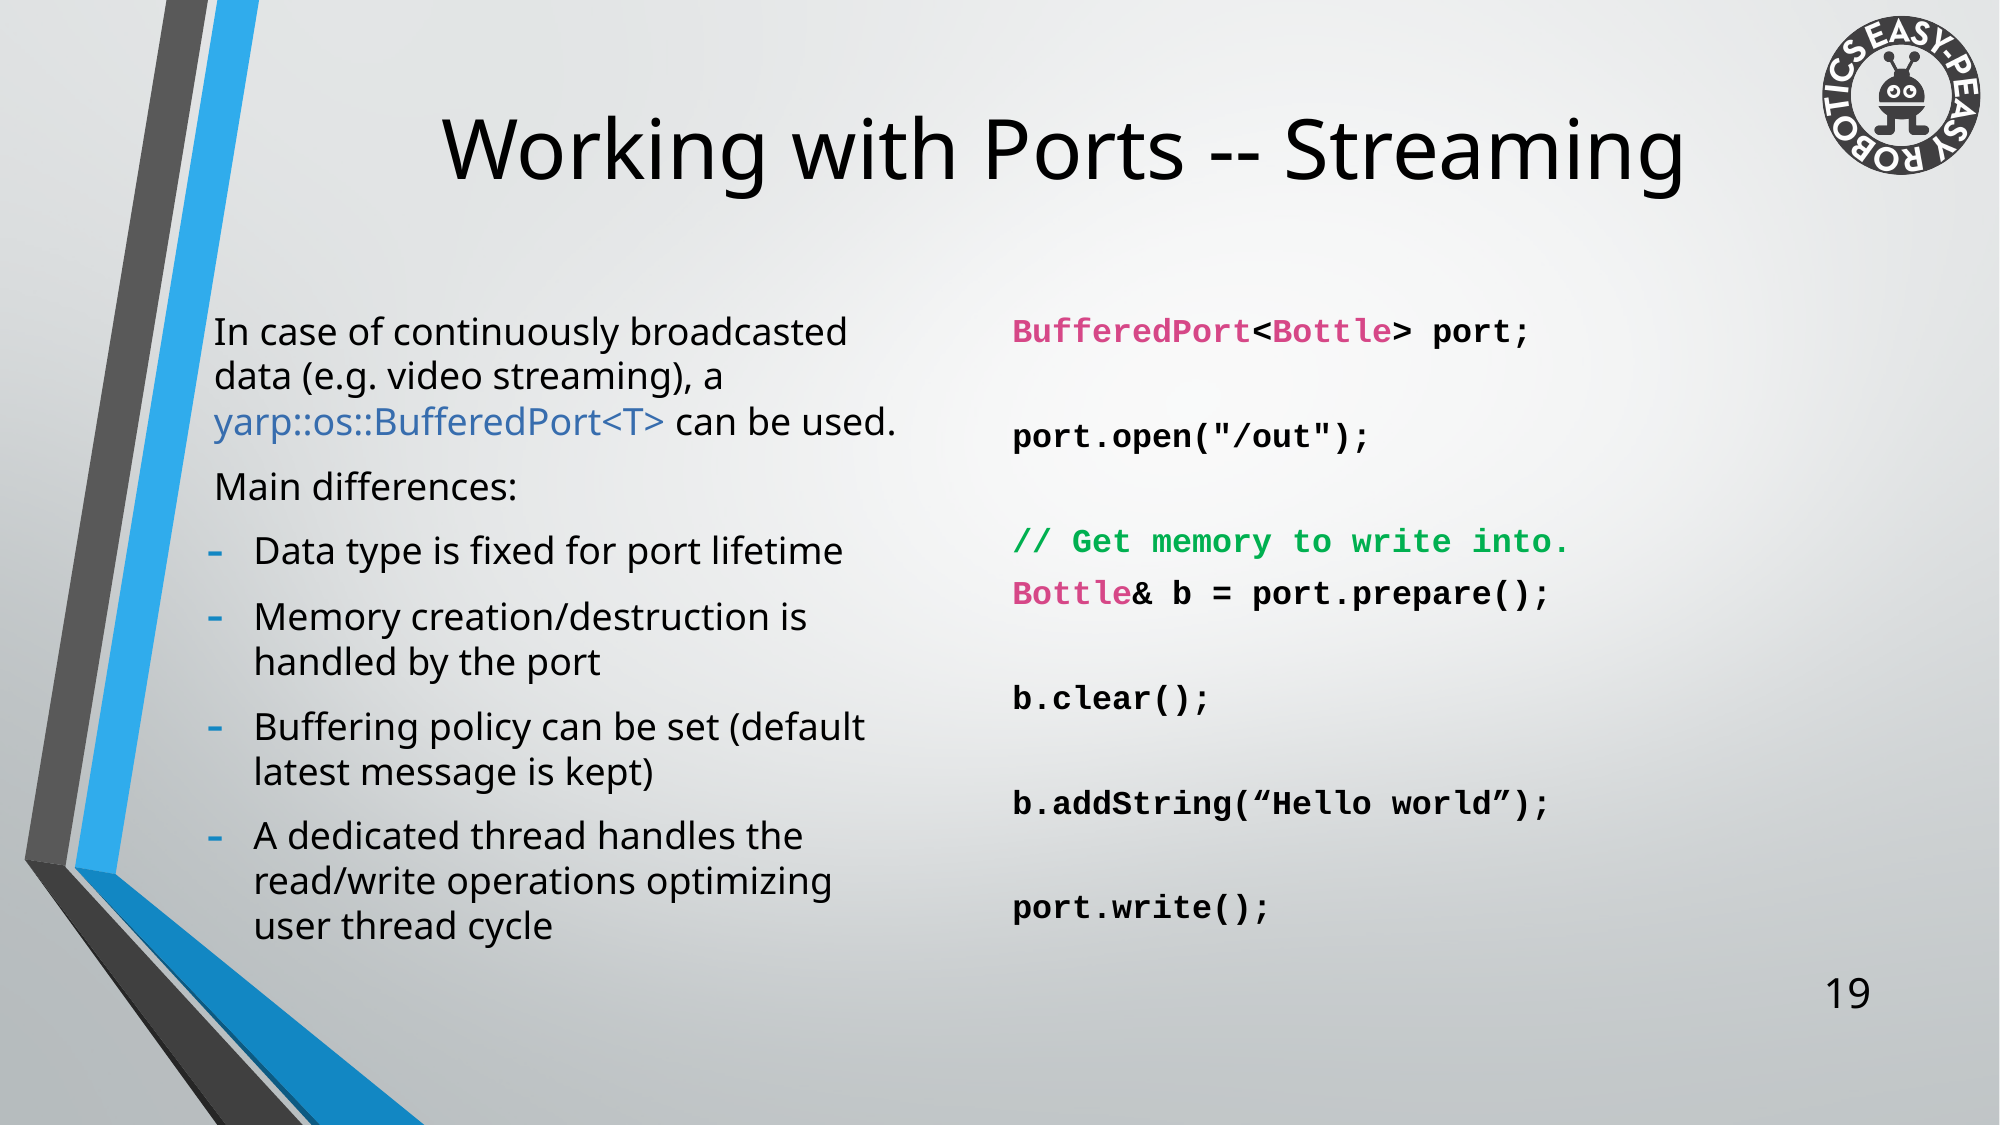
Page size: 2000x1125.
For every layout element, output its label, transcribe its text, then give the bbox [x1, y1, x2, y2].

list BufferedPort<Bottle> port; port.open("/out"); // Get memory to write into. Bottle& b = port.prepare(); b.clear(); b.addString(“Hello world”); port.write(); [989, 299, 1688, 988]
title Working with Ports -- Streaming [243, 2, 1887, 290]
list In case of continuously broadcasted data (e.g. video streaming), a yarp::os::BufferedPort<T> can be used. Main differences: Data type is fixed for port lifetime Memory creation/destruction is handled by the port Buffering policy can be set (default latest message is kept) A dedicated thread handles the read/write operations optimizing user thread cycle [191, 299, 929, 988]
picture [1793, 0, 2000, 212]
slide_number 19 [1796, 965, 1887, 1025]
